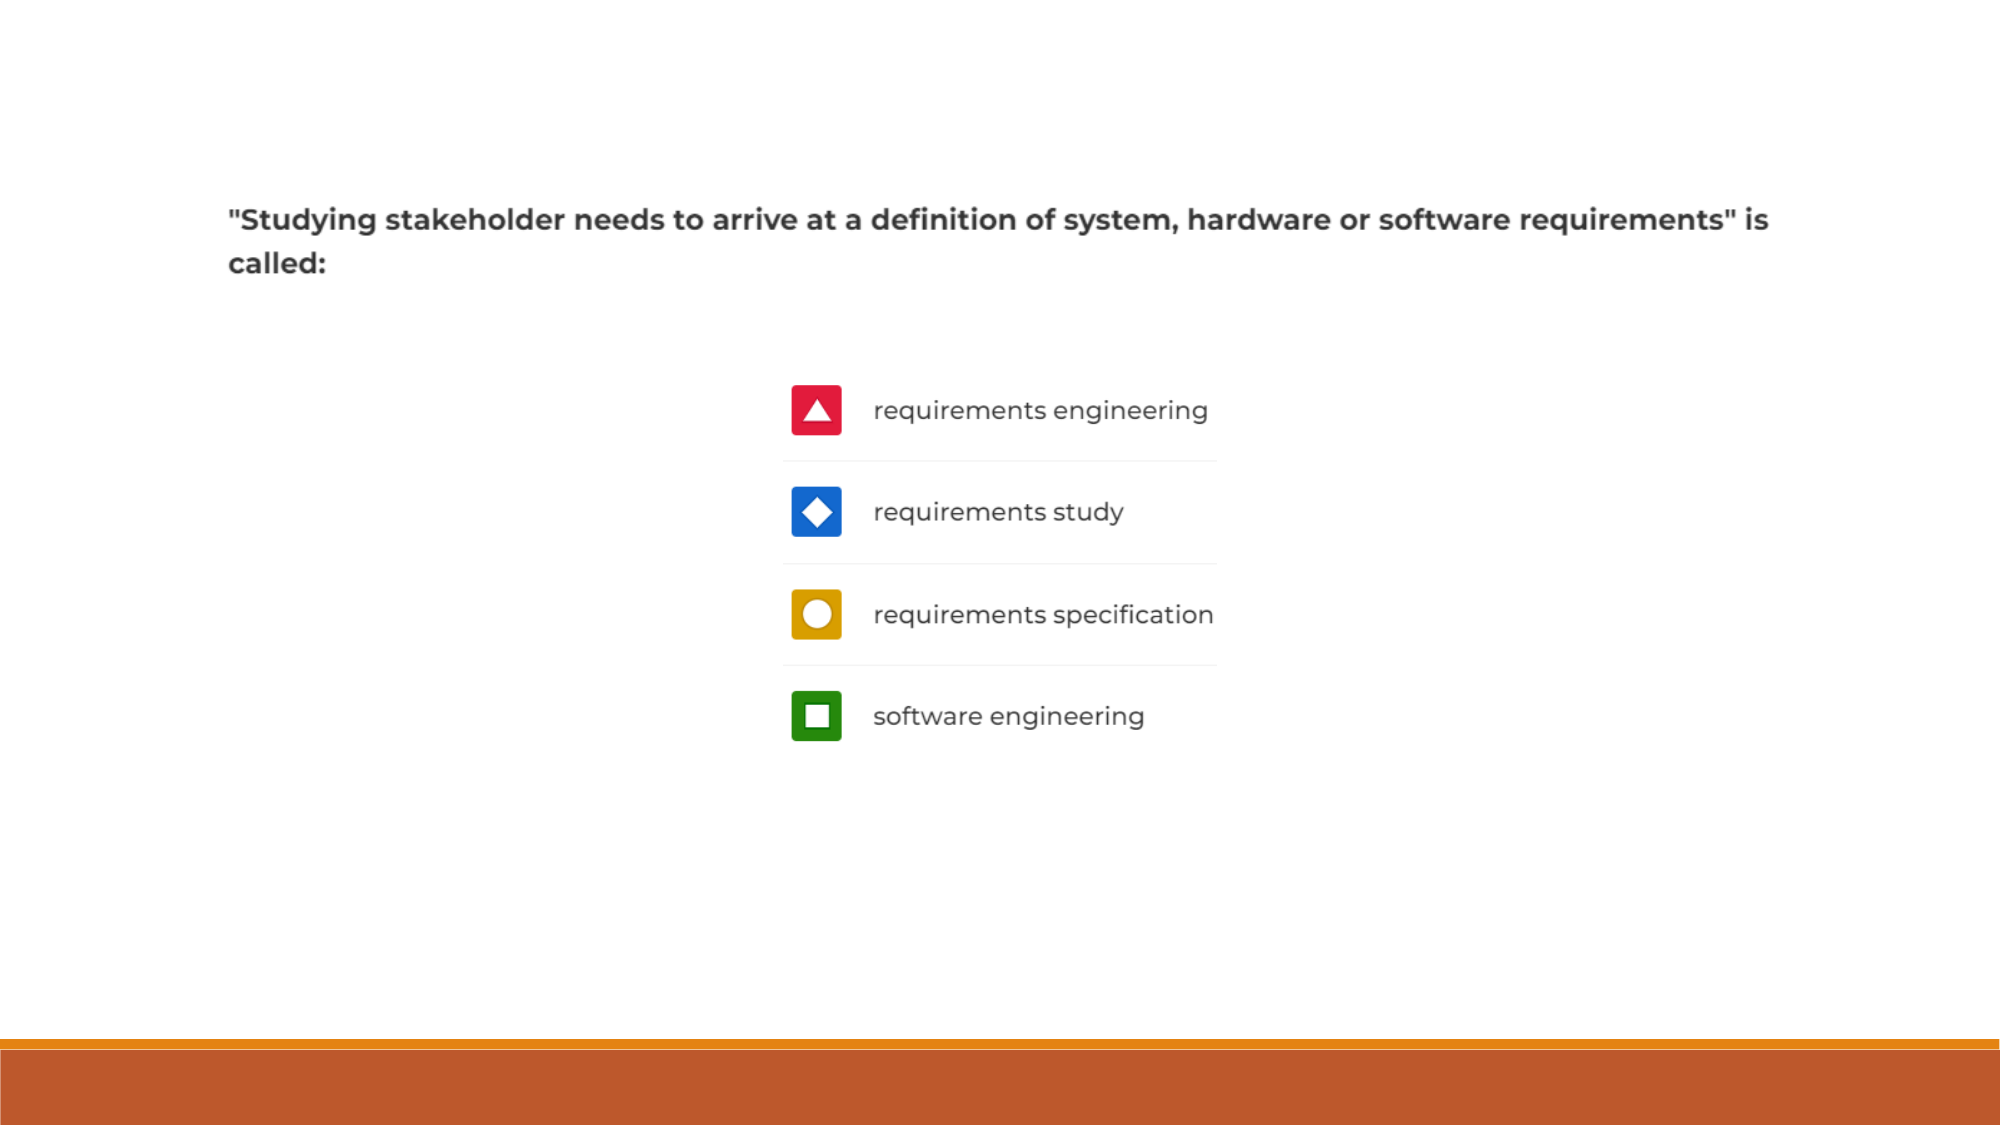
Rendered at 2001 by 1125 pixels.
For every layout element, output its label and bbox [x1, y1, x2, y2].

picture [224, 198, 1776, 276]
picture [782, 374, 1218, 751]
